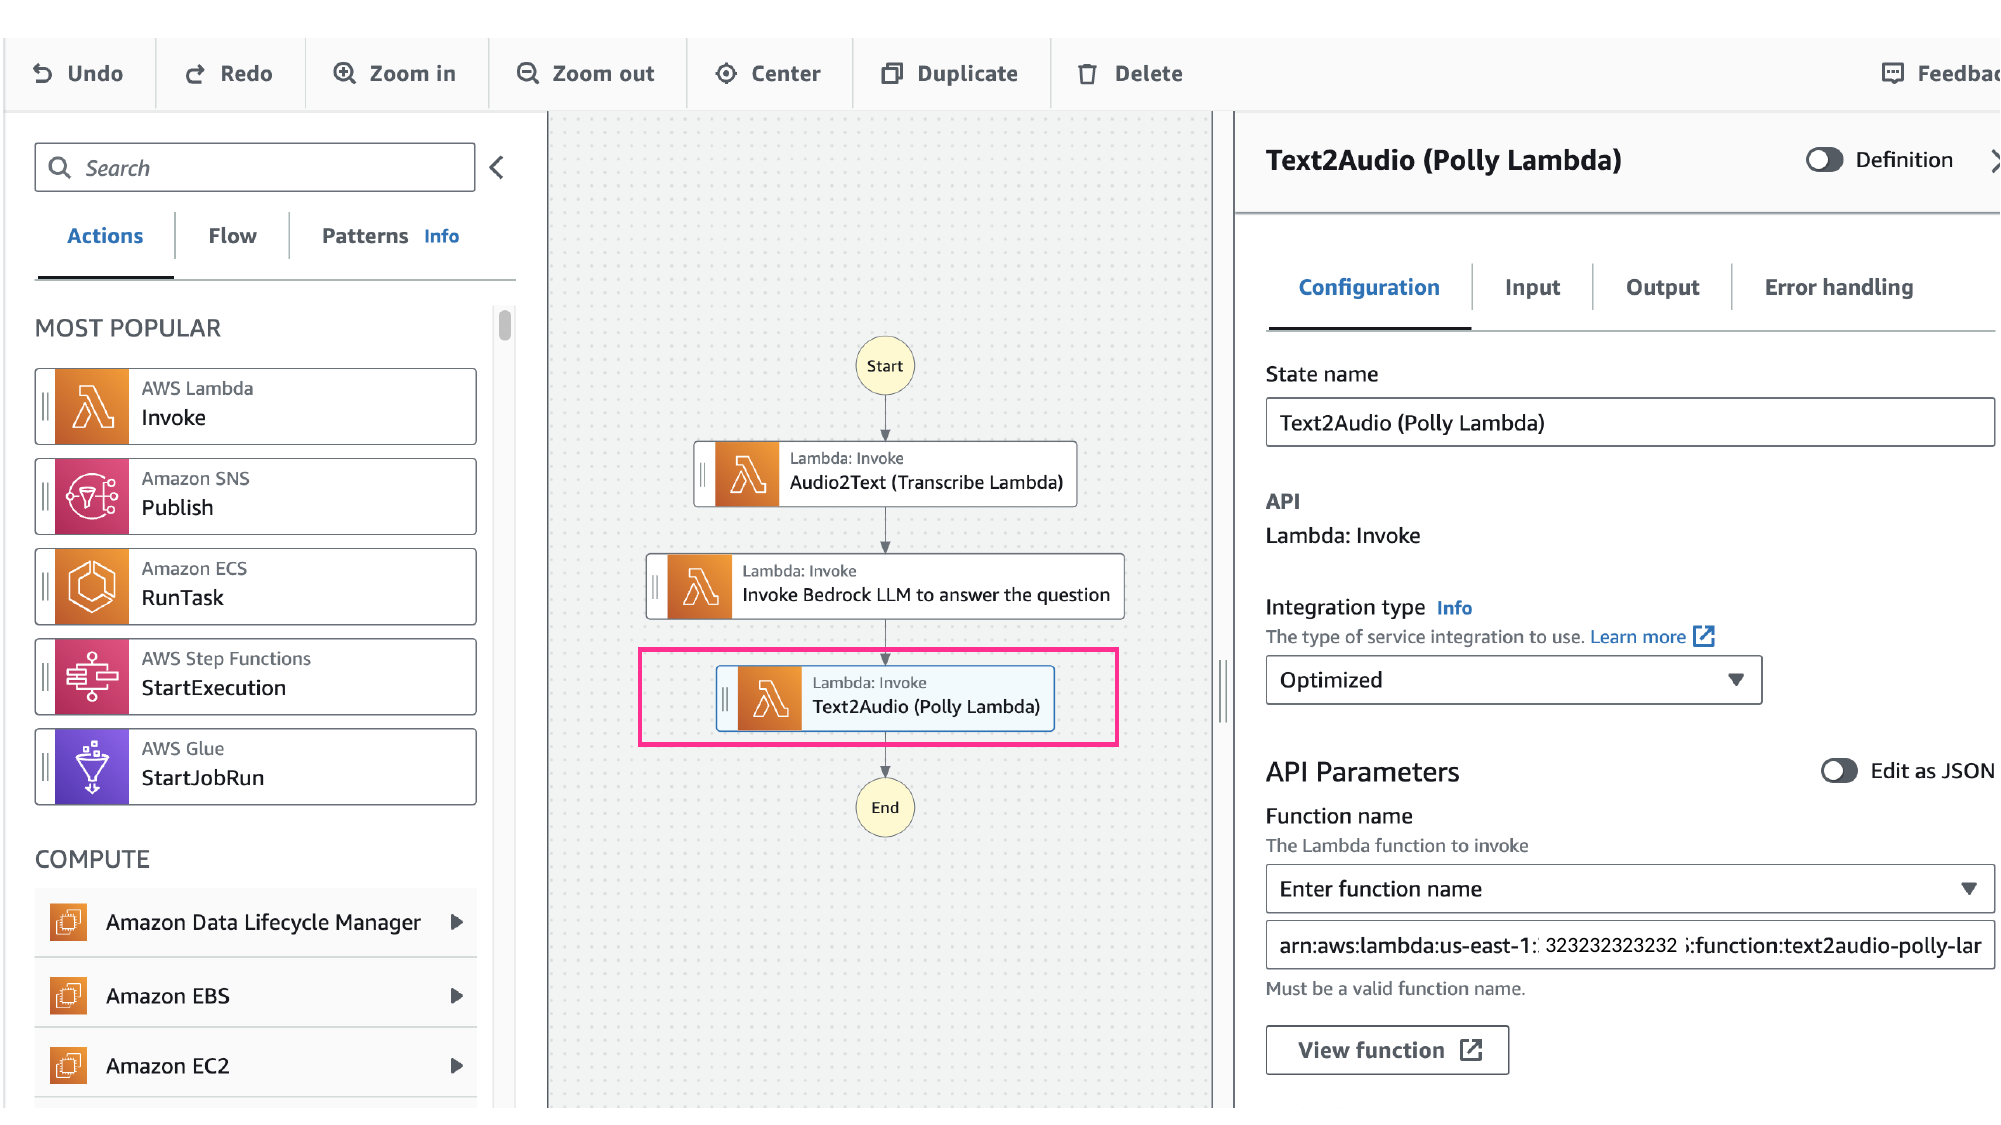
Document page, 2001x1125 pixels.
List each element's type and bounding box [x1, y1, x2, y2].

text_box [0, 38, 2000, 1108]
